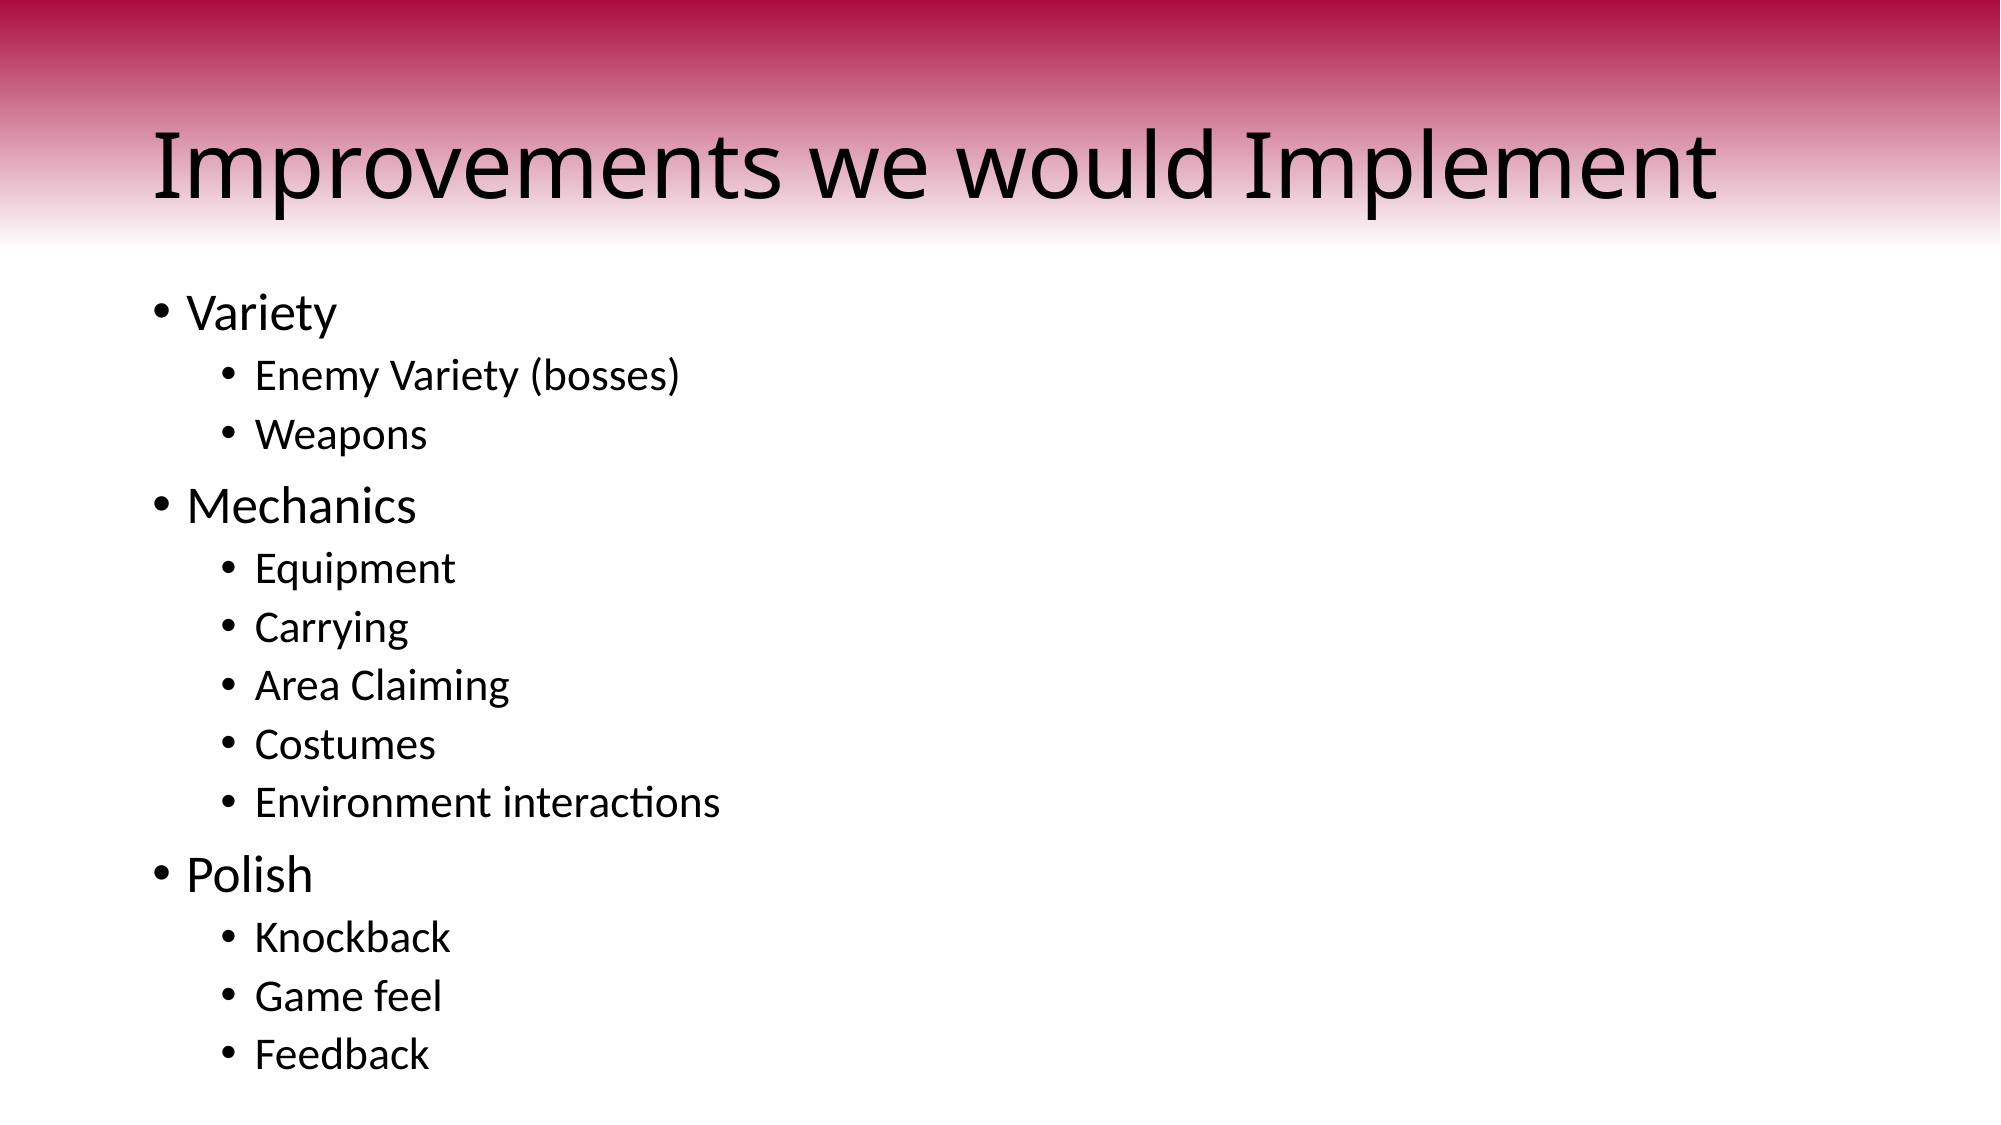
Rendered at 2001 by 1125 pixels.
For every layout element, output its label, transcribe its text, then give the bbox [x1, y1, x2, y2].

text_box Variety Enemy Variety (bosses) Weapons Mechanics Equipment Carrying Area Claiming Costumes Environment interactions Polish Knockback Game feel Feedback [137, 277, 1863, 1095]
title Improvements we would Implement [137, 59, 1863, 277]
